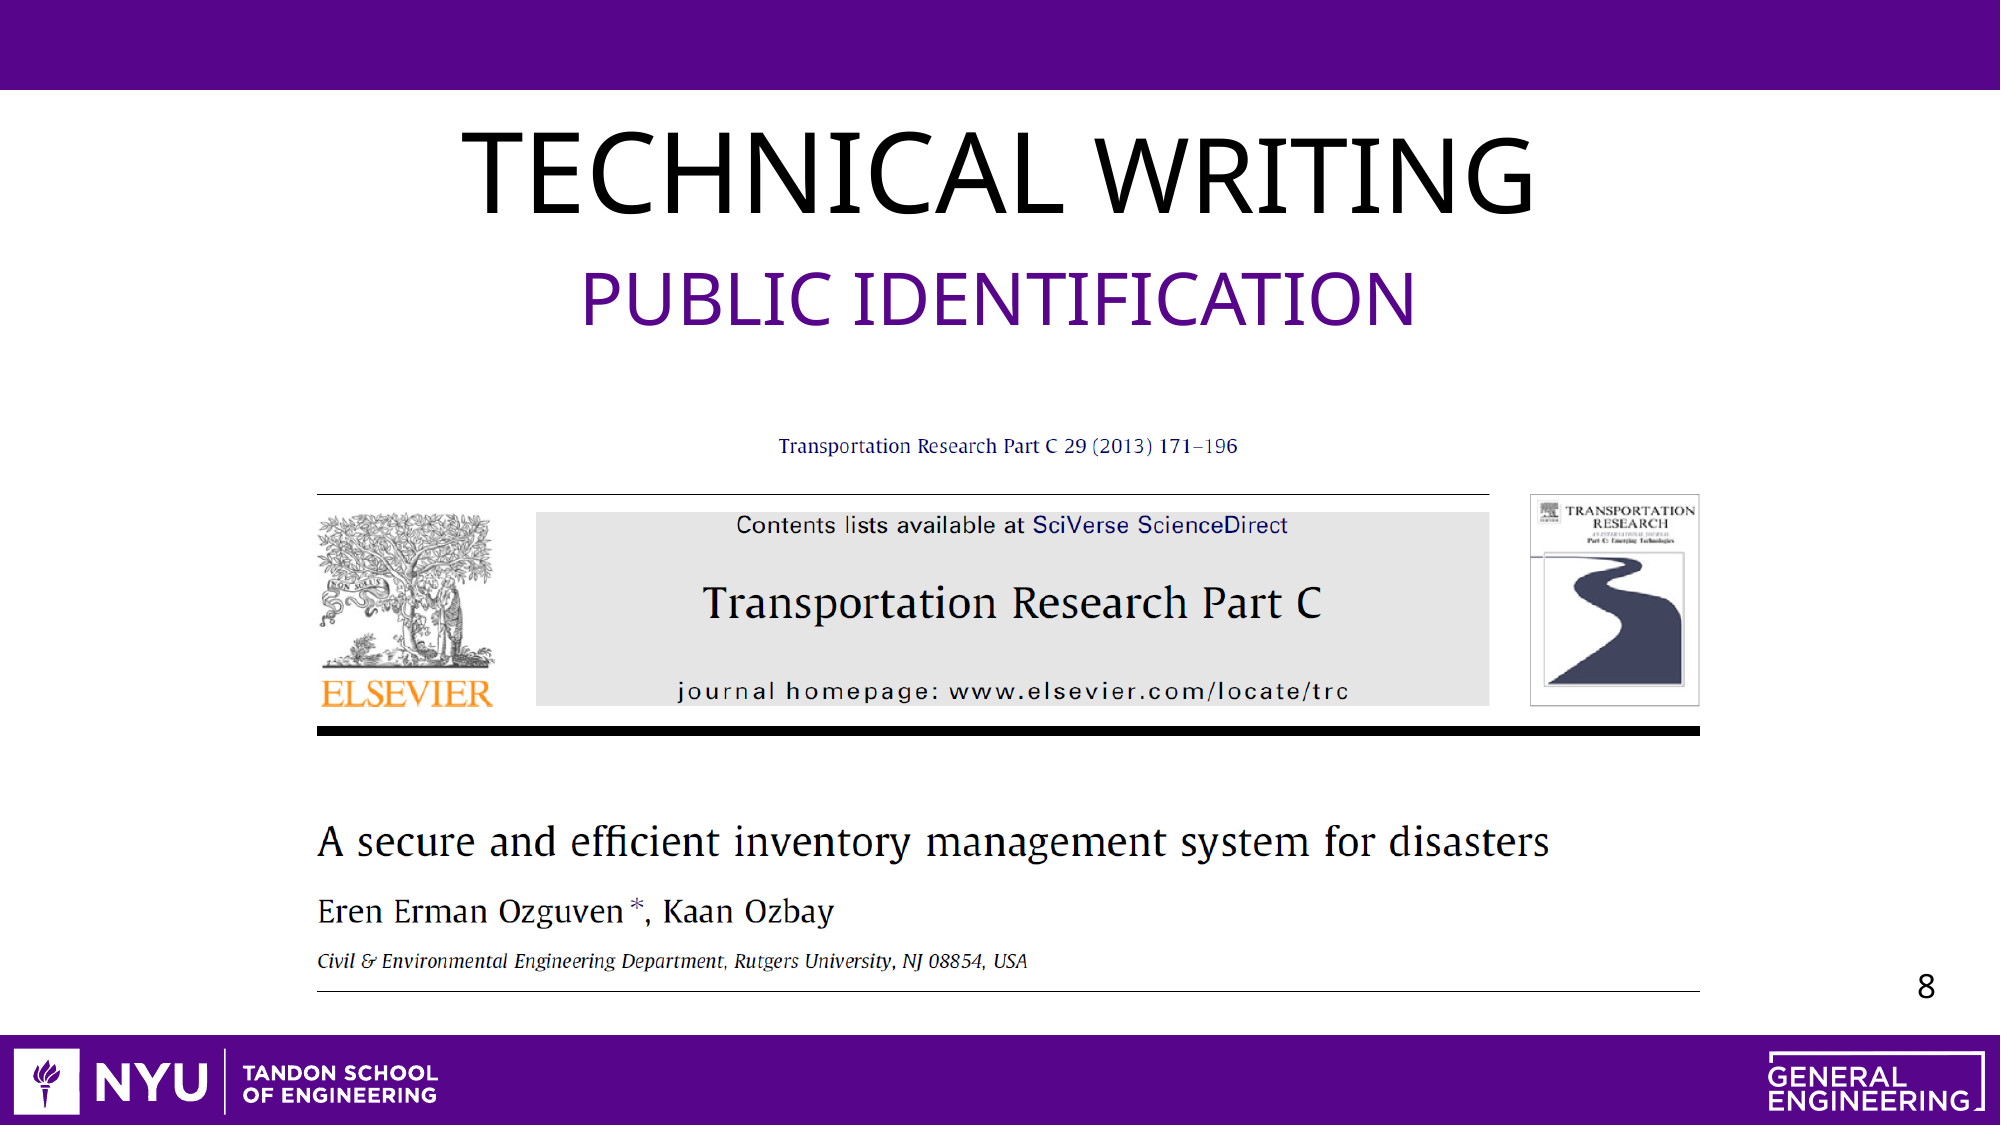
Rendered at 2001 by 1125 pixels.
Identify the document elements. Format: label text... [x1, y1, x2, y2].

text_box [0, 1034, 2000, 1125]
text_box [0, 0, 2000, 91]
text_box PUBLIC IDENTIFICATION [353, 245, 1647, 400]
picture [13, 1048, 438, 1115]
text_box 8 [1802, 958, 1951, 1013]
picture [1768, 1051, 1985, 1111]
text_box TECHNICAL WRITING [17, 87, 1983, 246]
picture [213, 400, 1787, 992]
